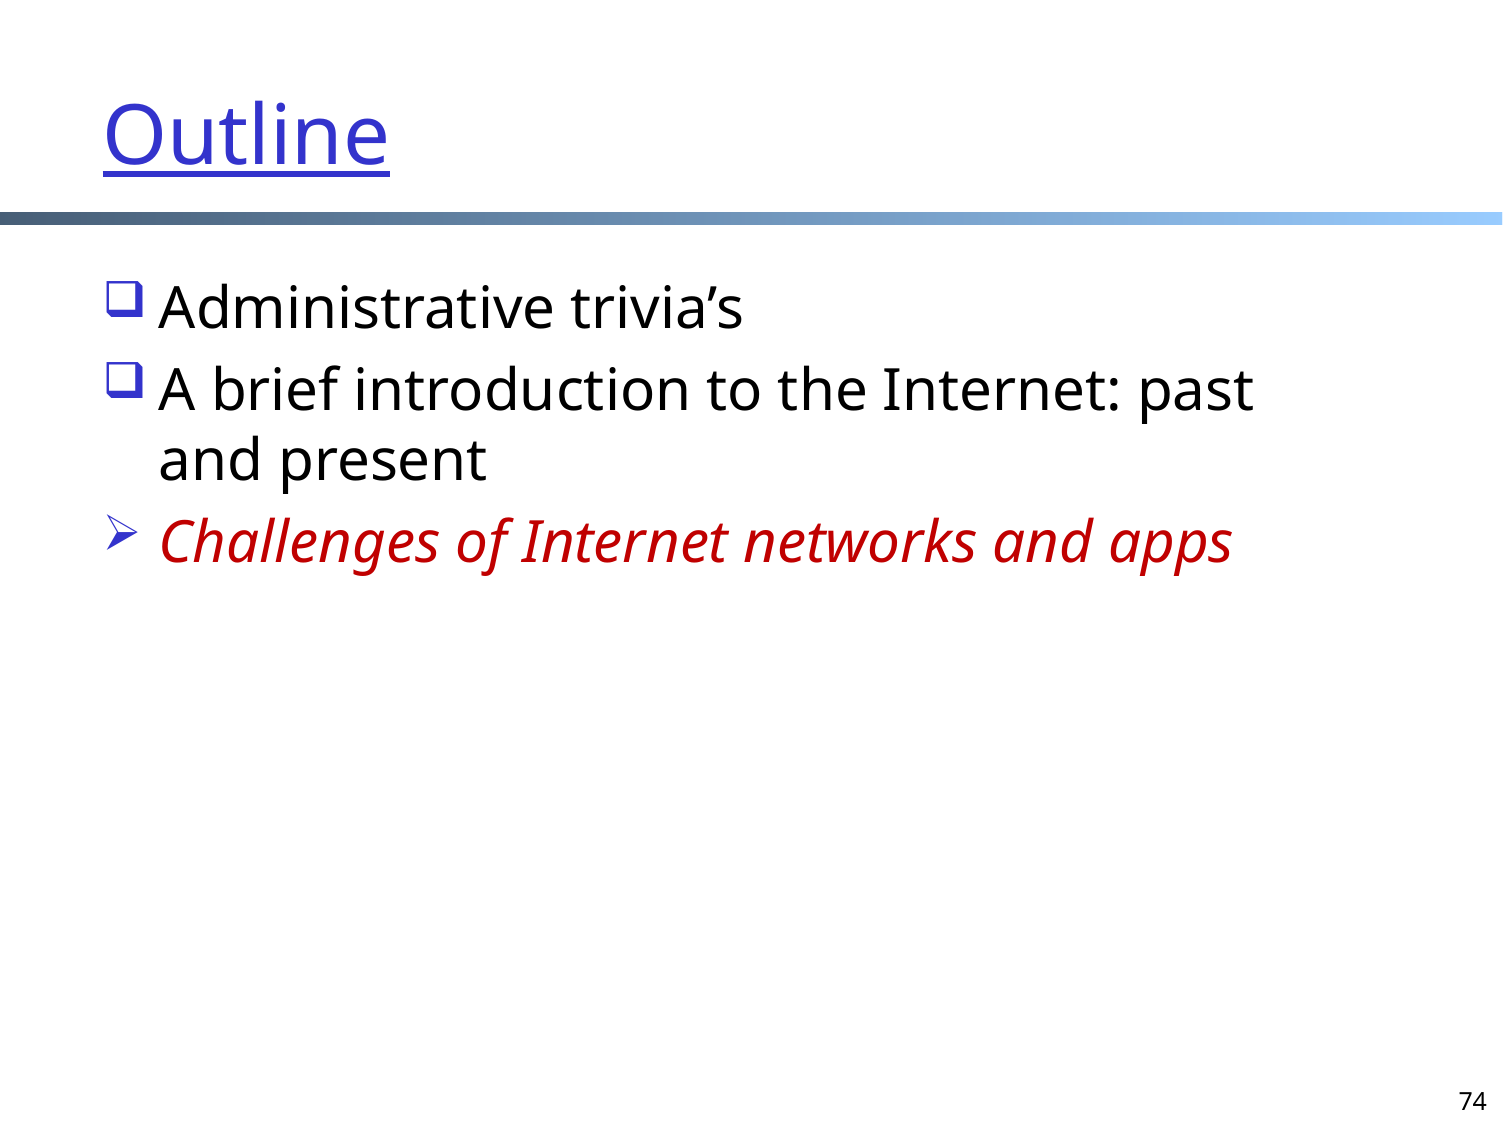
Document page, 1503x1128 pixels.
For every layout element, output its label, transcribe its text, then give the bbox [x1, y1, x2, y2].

slide_number 74 [1151, 1051, 1503, 1128]
title Outline [87, 37, 1365, 226]
list Administrative trivia’s A brief introduction to the Internet: past and present Challenges of Internet networks and apps [87, 263, 1365, 1027]
